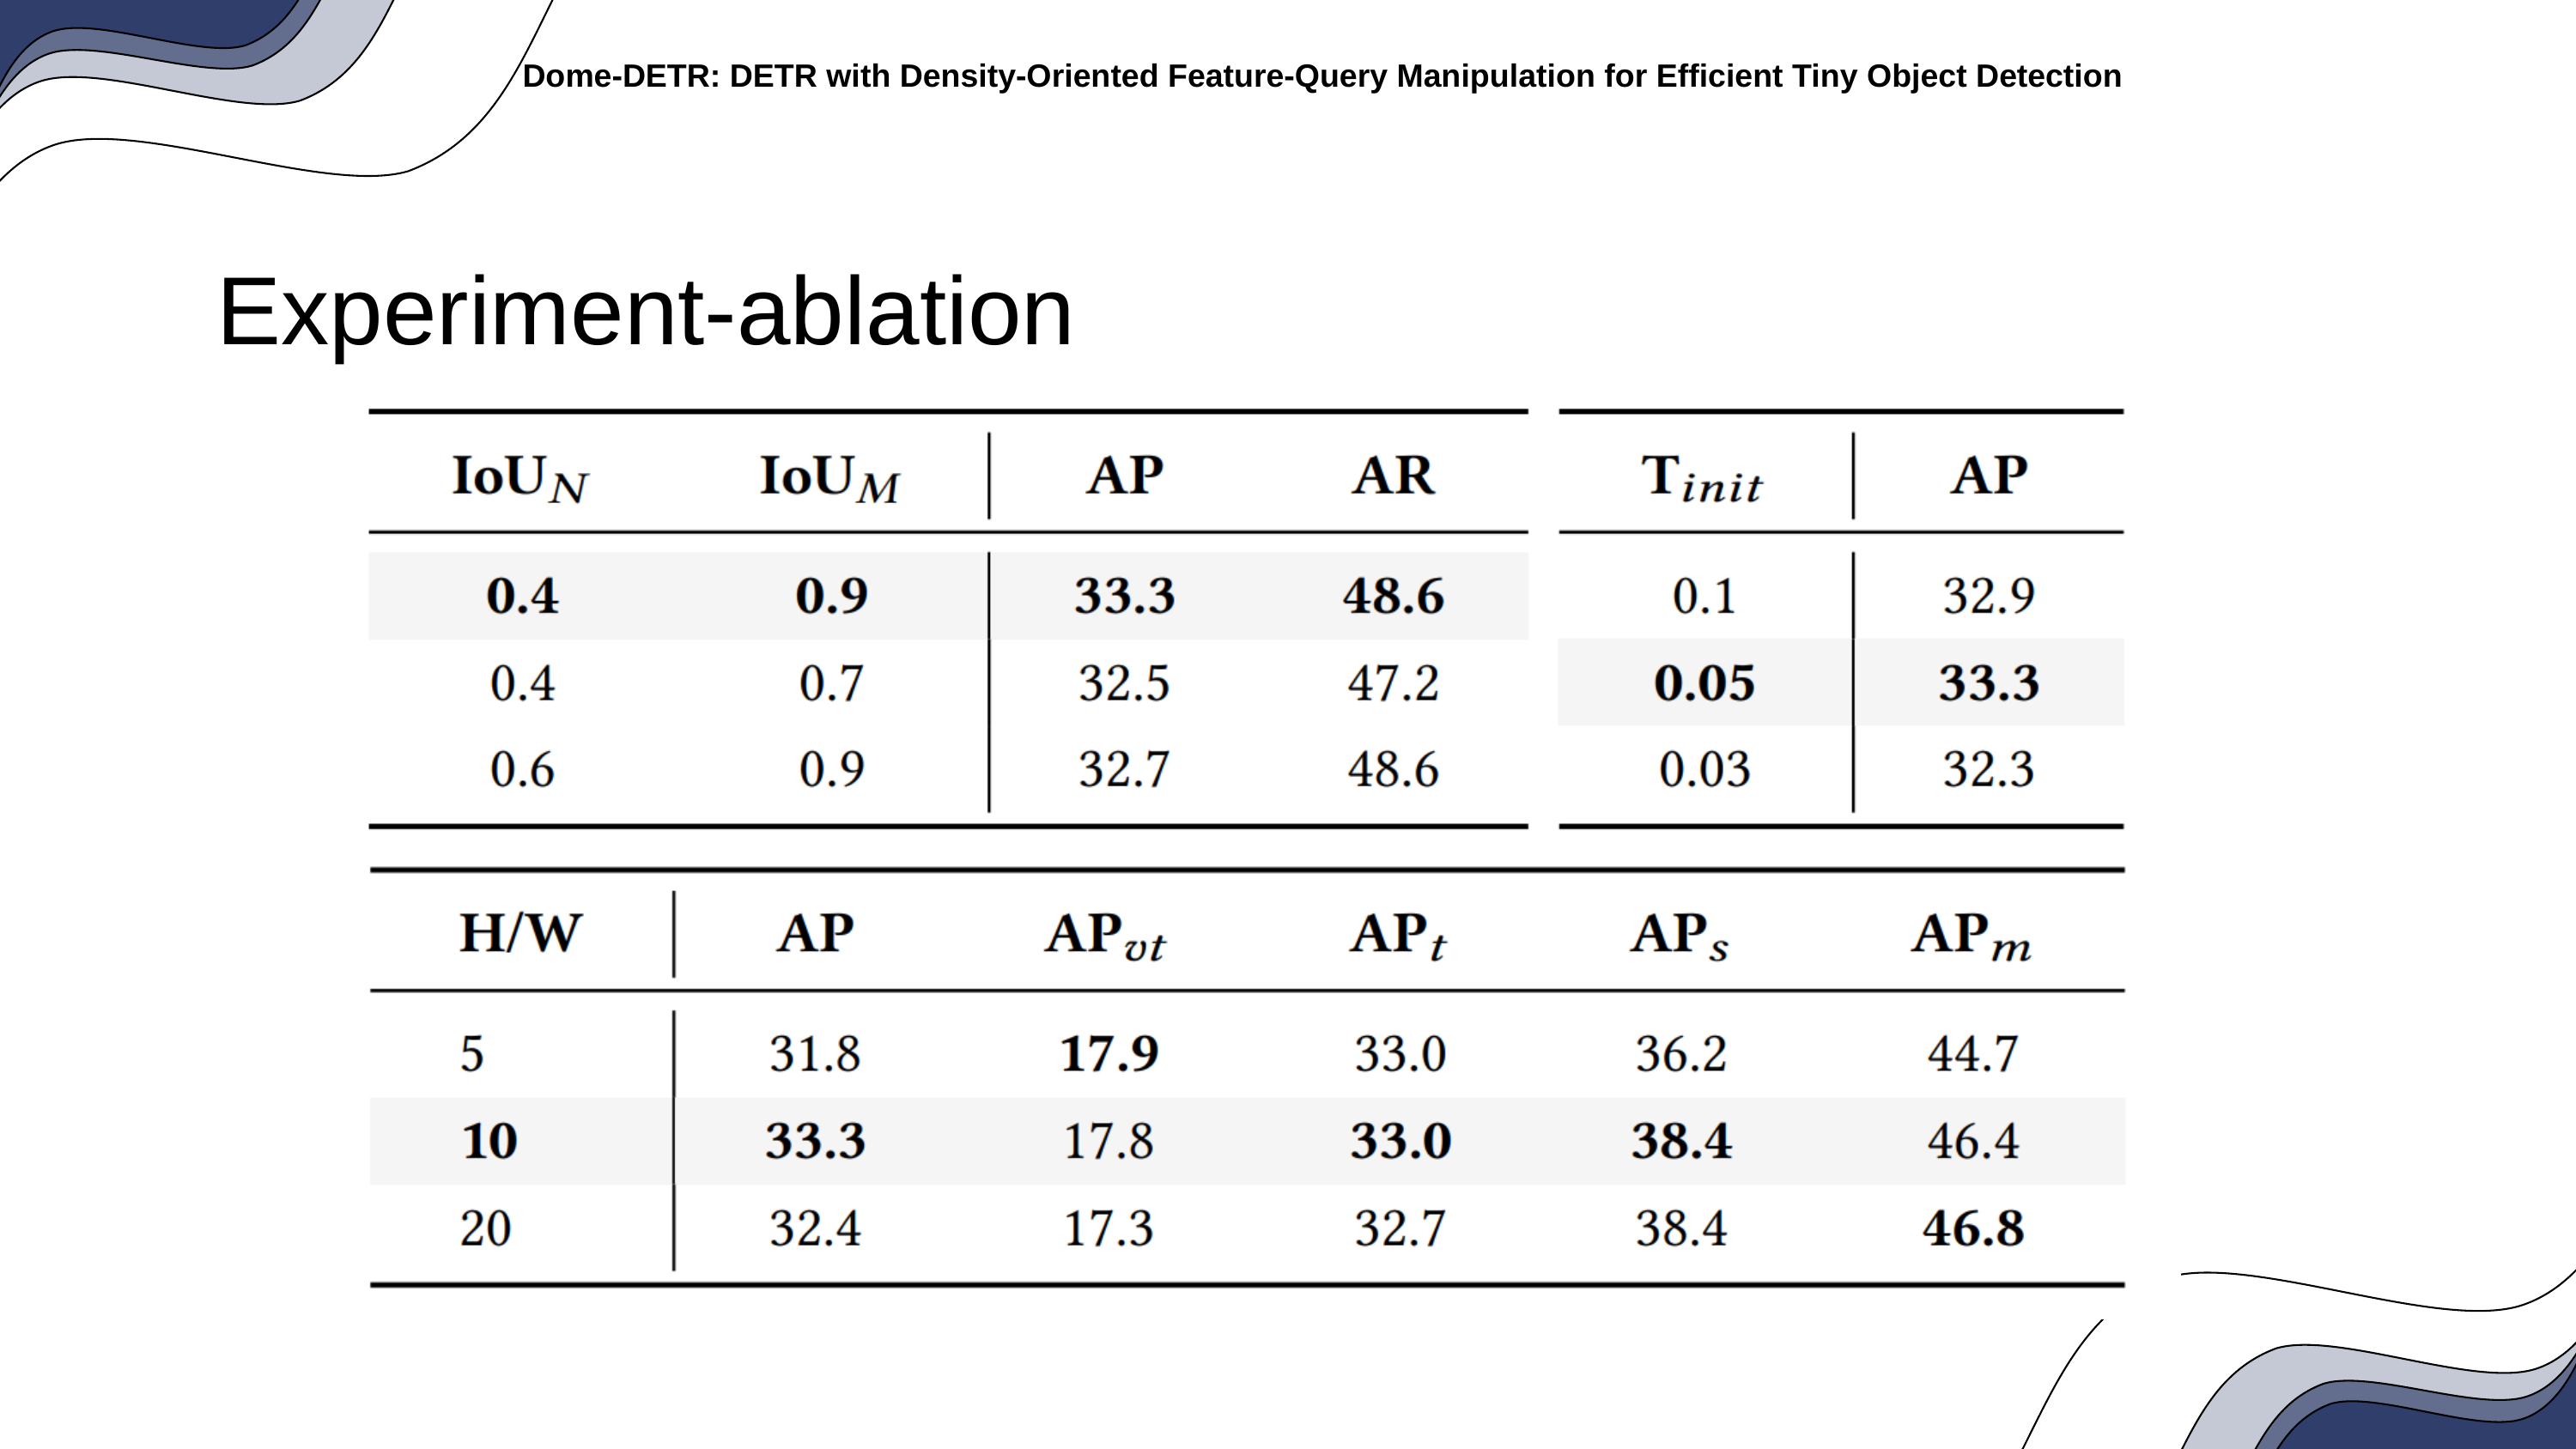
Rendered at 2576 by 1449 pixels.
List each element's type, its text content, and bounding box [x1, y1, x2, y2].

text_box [0, 0, 596, 426]
picture [319, 367, 2182, 1319]
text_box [1980, 1025, 2576, 1449]
text_box Experiment-ablation [599, 241, 1471, 366]
